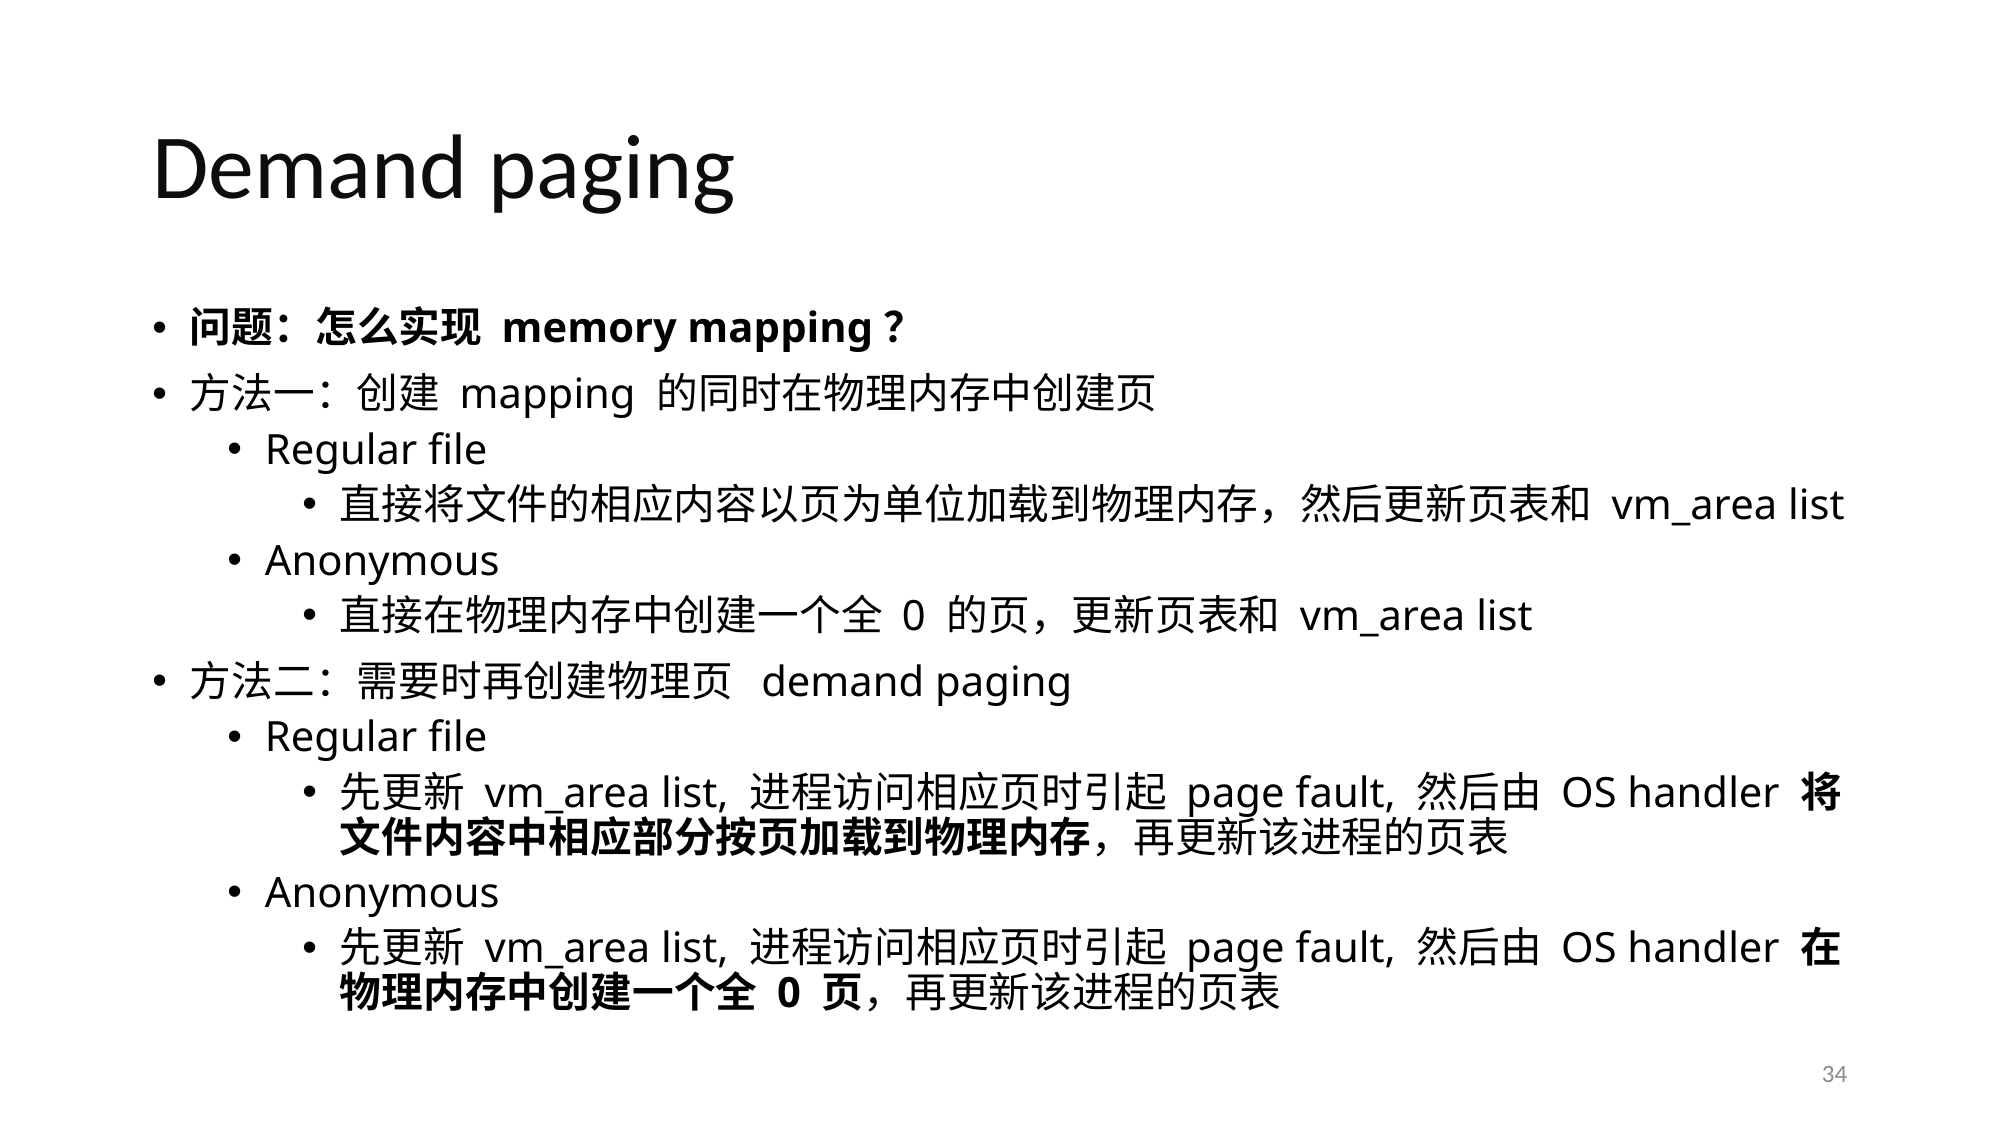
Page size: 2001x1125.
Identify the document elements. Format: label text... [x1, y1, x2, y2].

slide_number 34 [1412, 1042, 1863, 1103]
title Demand paging [137, 59, 1863, 278]
